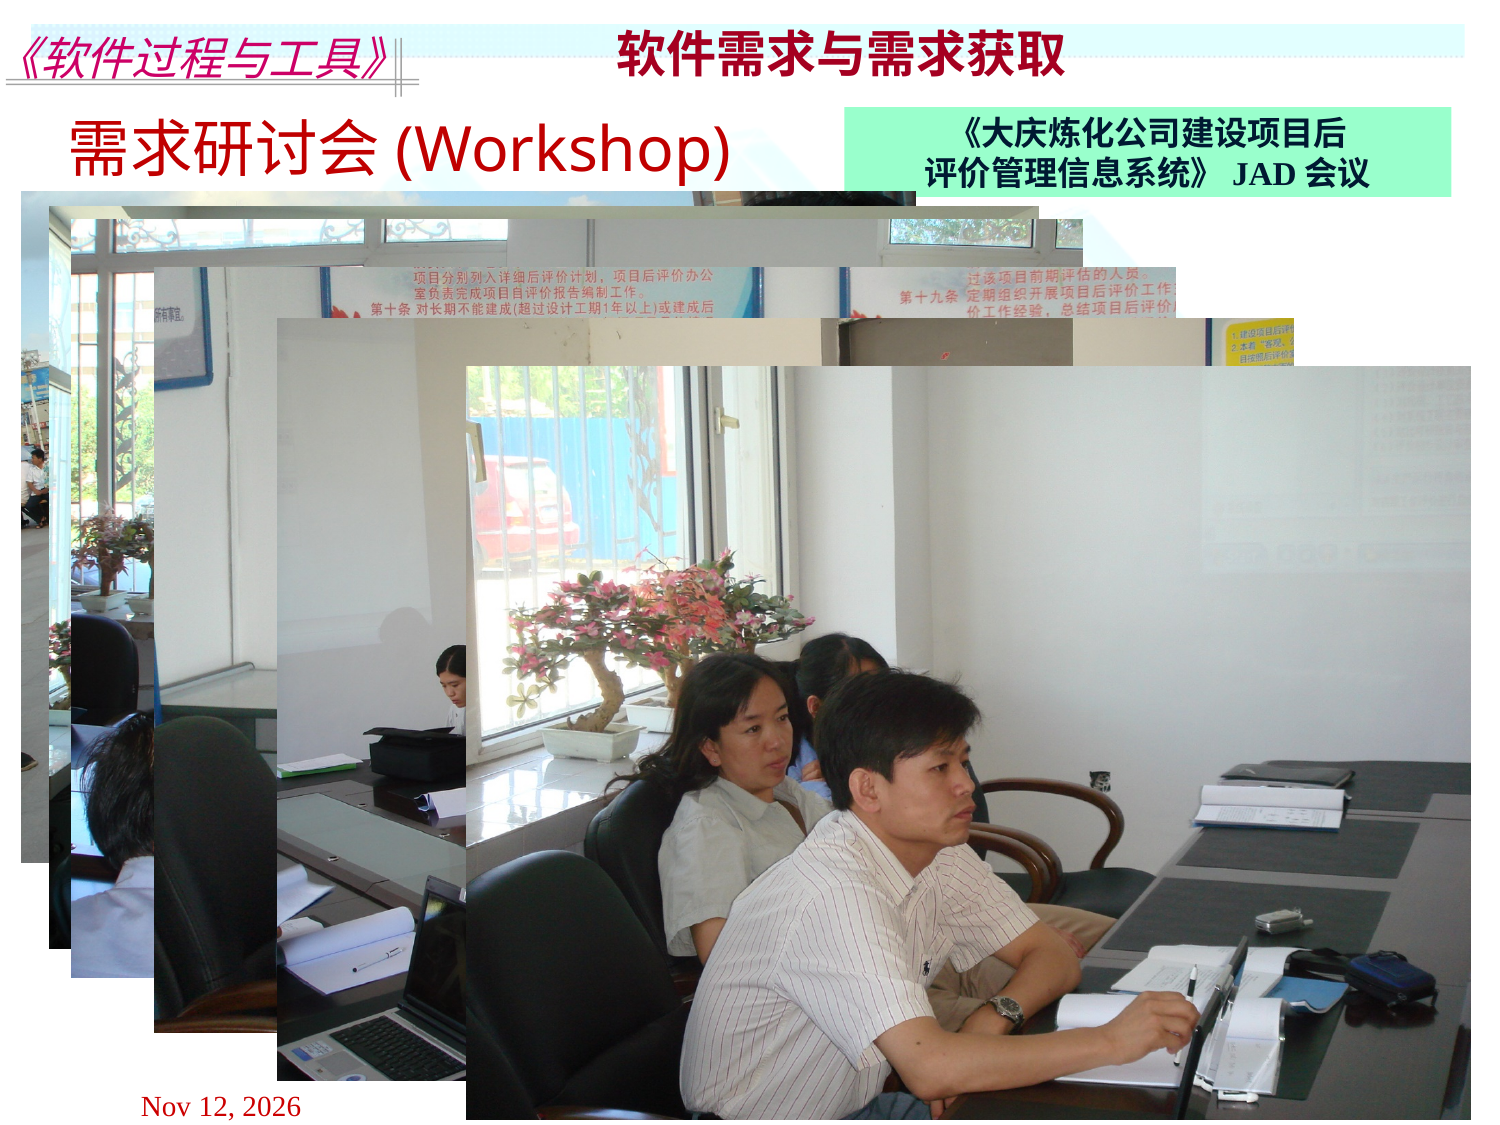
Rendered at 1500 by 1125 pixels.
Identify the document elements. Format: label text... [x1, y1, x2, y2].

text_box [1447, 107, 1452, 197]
text_box 软件需求与需求获取 [389, 15, 1294, 90]
picture [21, 191, 1471, 1120]
text_box 需求研讨会(Workshop) [53, 101, 1447, 209]
